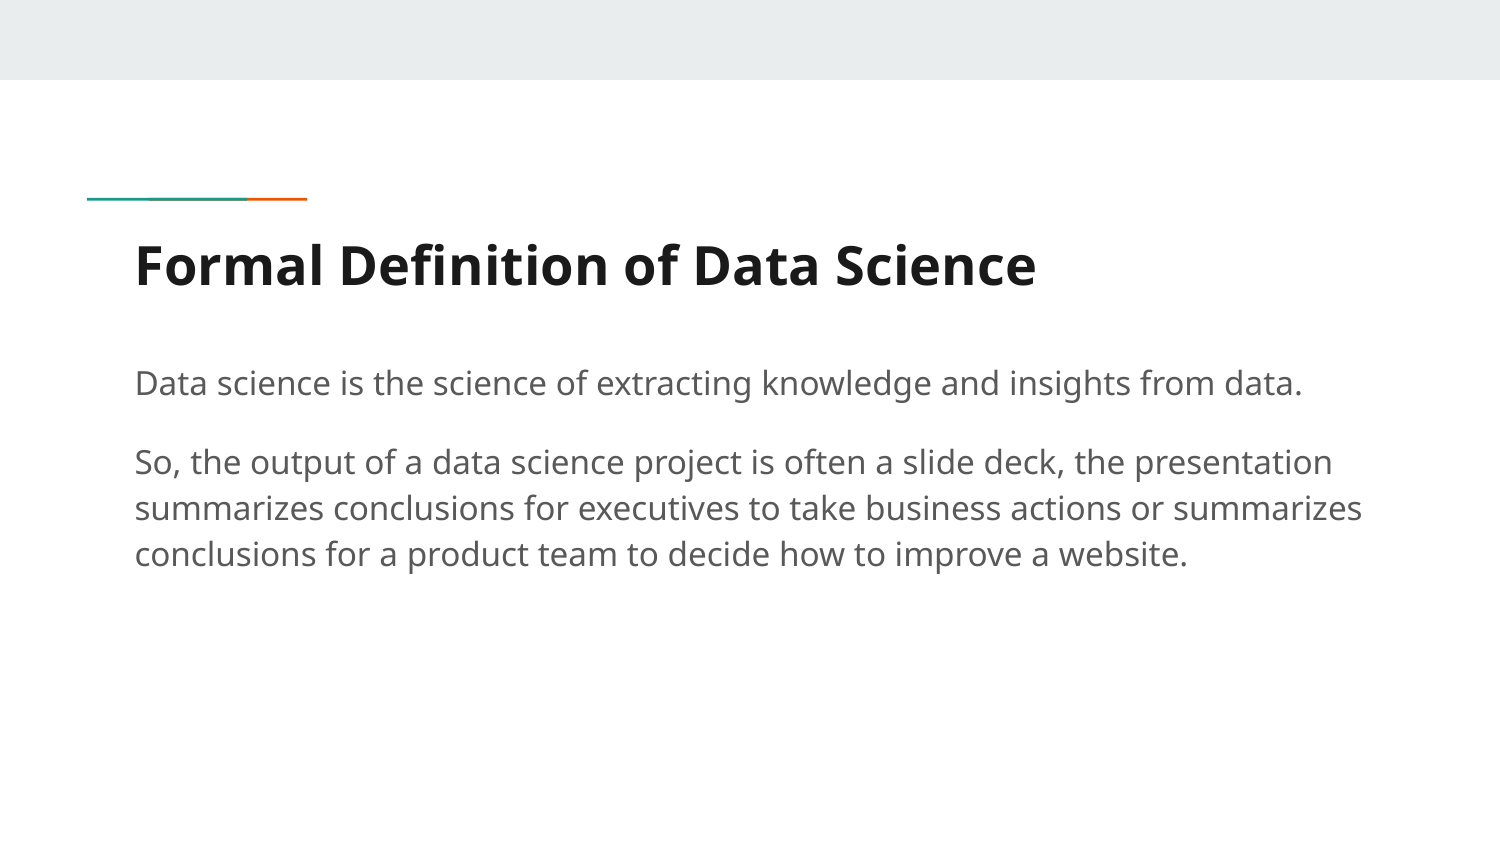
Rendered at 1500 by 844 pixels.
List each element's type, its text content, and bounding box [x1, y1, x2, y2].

title Formal Definition of Data Science [119, 216, 1381, 305]
list Data science is the science of extracting knowledge and insights from data. So, the output of a data science project is often a slide deck, the presentation summarizes conclusions for executives to take business actions or summarizes conclusions for a product team to decide how to improve a website. [119, 341, 1381, 712]
